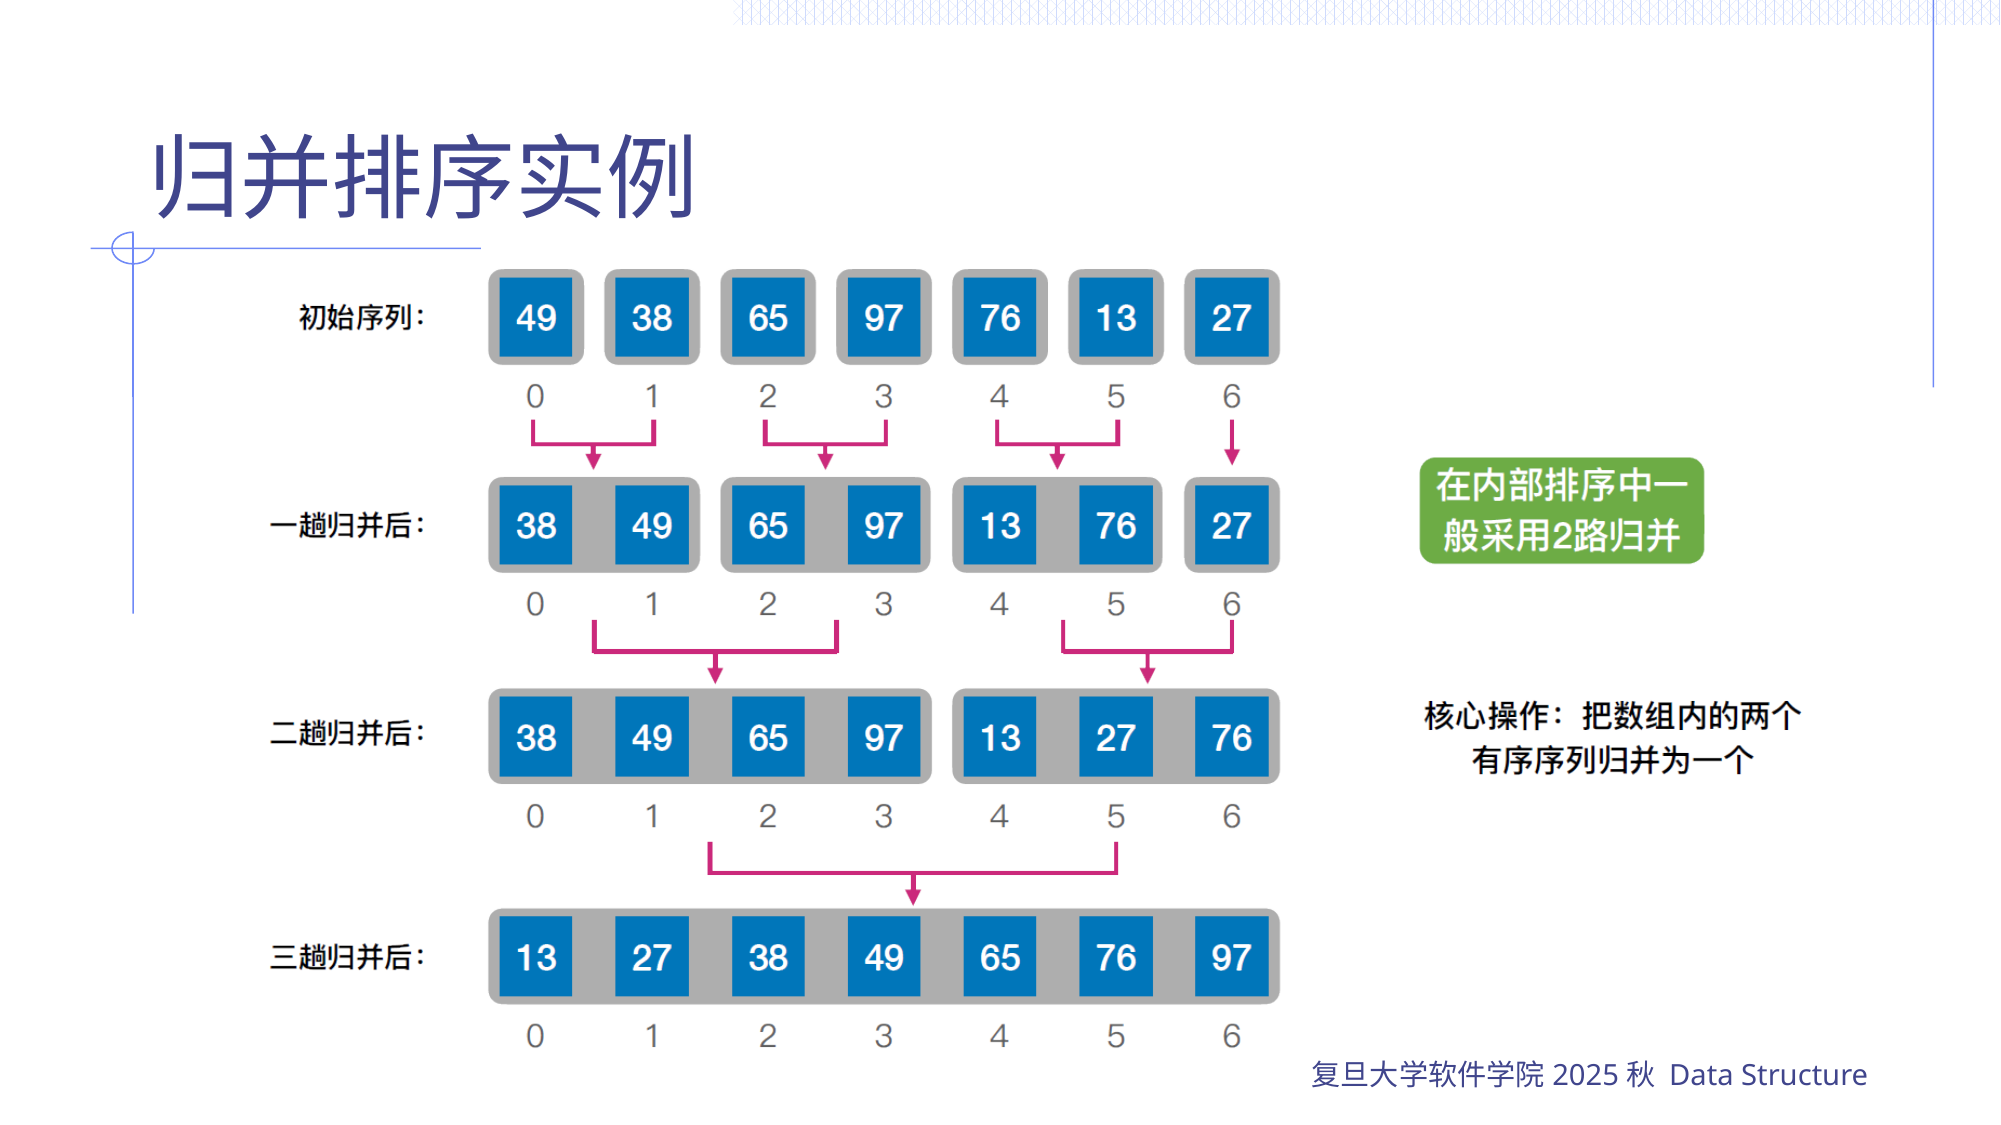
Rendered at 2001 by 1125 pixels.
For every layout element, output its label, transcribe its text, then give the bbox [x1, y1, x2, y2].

title 归并排序实例 [133, 50, 1834, 238]
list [226, 243, 1841, 1057]
